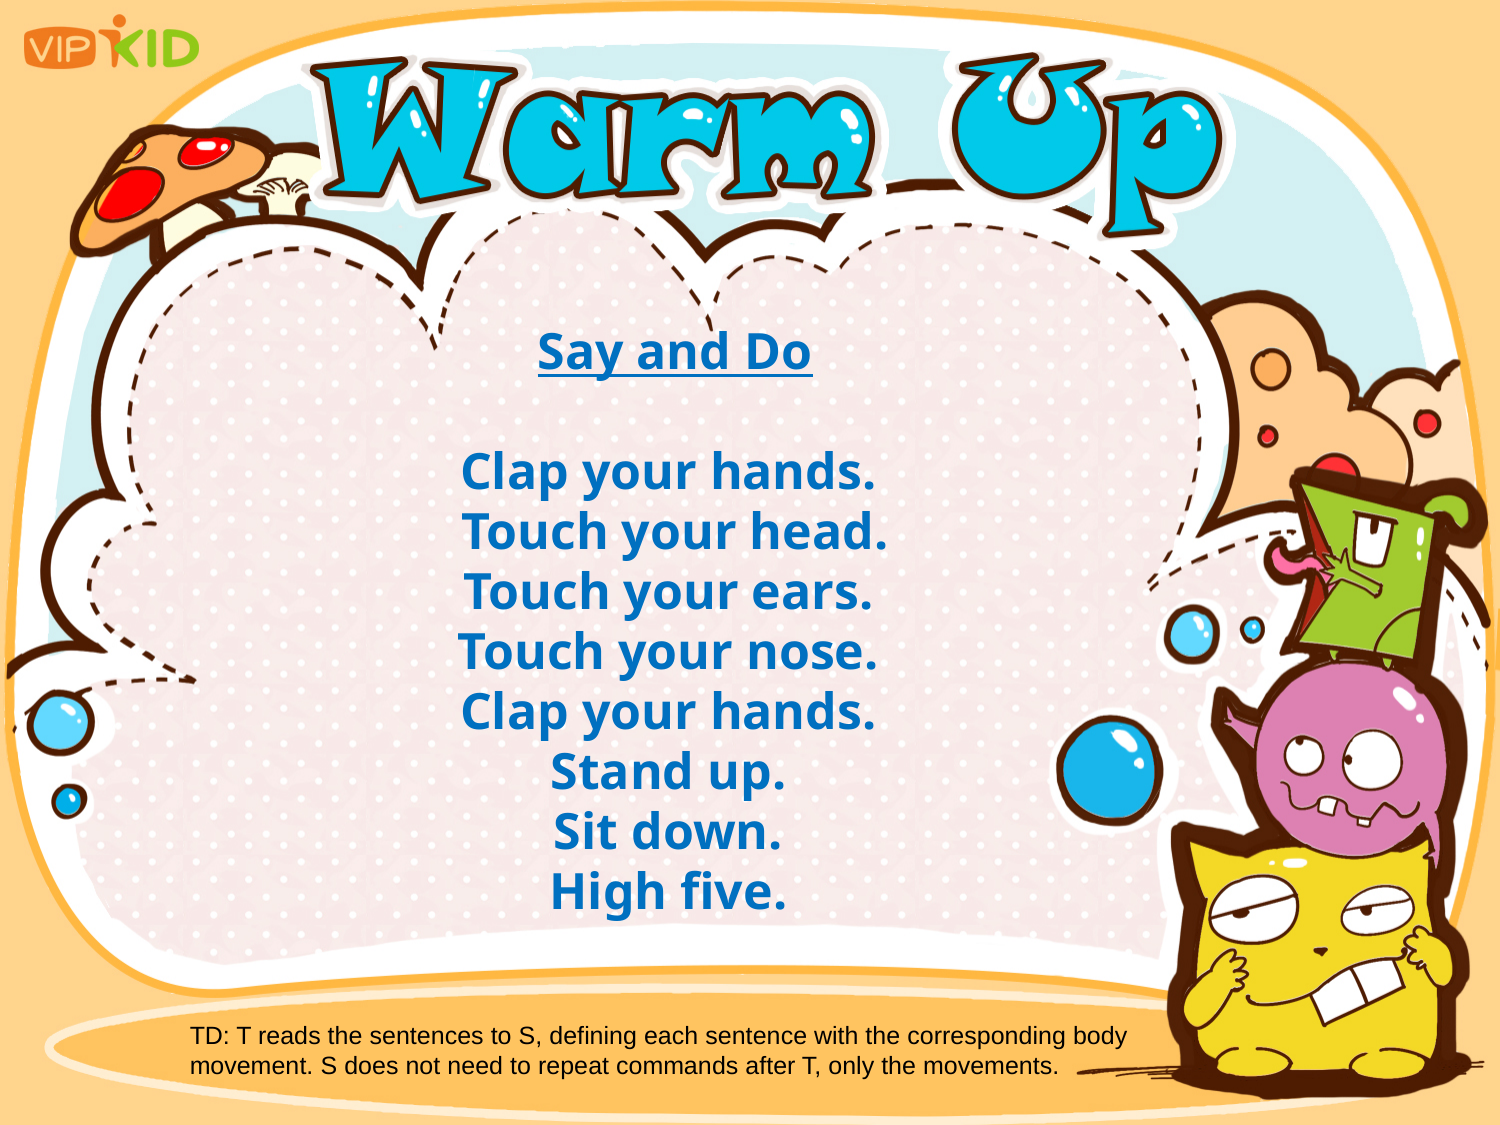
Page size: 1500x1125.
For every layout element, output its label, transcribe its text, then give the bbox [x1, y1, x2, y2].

text_box TD: T reads the sentences to S, defining each sentence with the corresponding body movement. S does not need to repeat commands after T, only the movements. [174, 1011, 1201, 1088]
picture [0, 0, 1500, 1125]
text_box Say and Do Clap your hands. Touch your head. Touch your ears. Touch your nose. Clap your hands. Stand up. Sit down. High five. [249, 312, 1100, 928]
